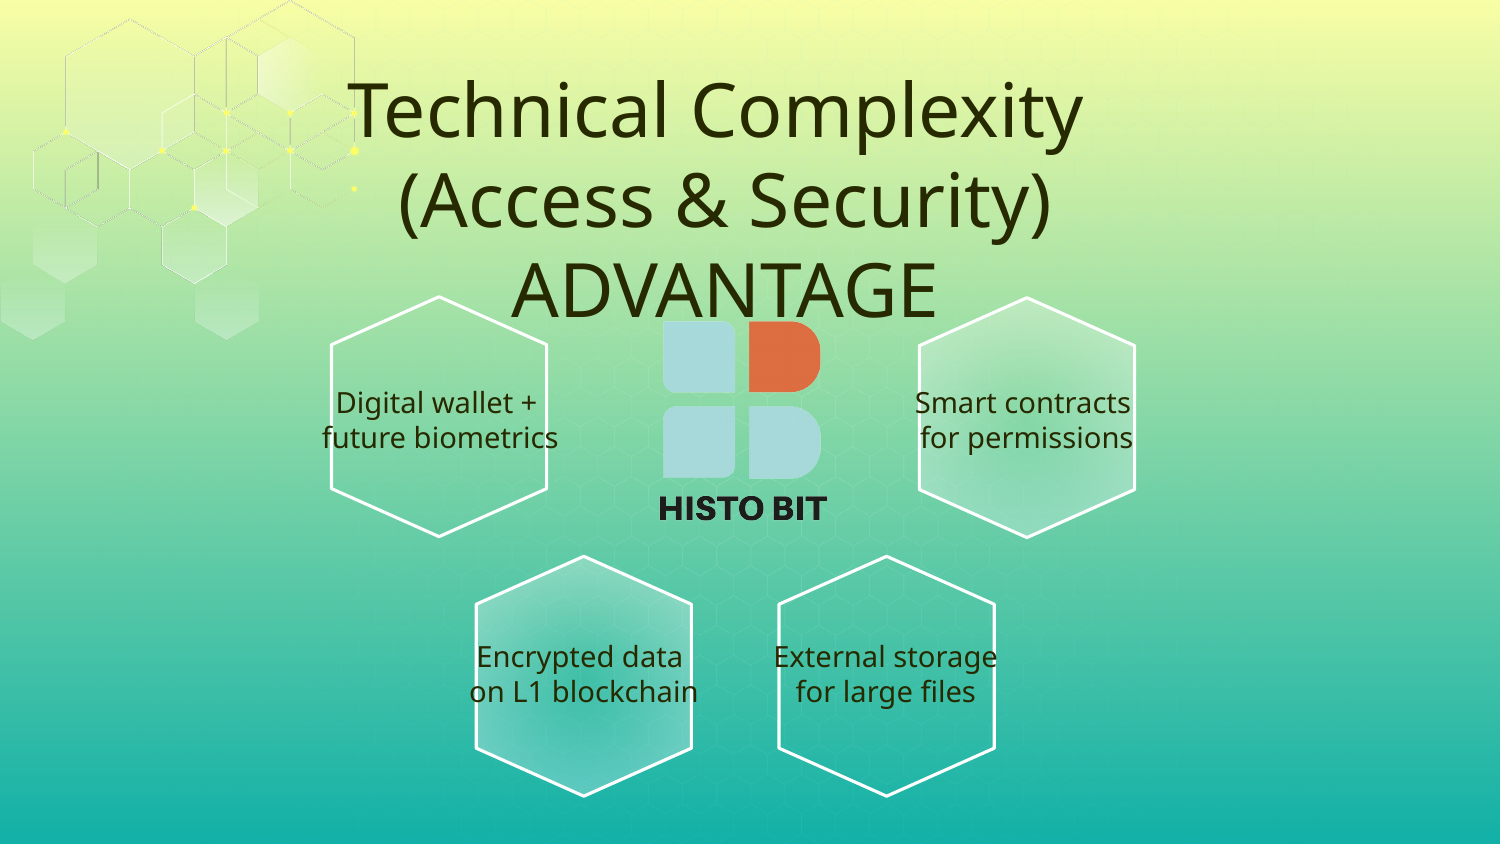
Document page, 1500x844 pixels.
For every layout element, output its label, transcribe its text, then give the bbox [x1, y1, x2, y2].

text_box [779, 556, 995, 628]
text_box Smart contracts for permissions [866, 374, 1169, 470]
text_box External storage for large files [725, 628, 1028, 724]
text_box [331, 470, 547, 537]
text_box [331, 296, 547, 374]
text_box [476, 724, 692, 797]
text_box Encrypted data on L1 blockchain [423, 628, 725, 724]
text_box [919, 297, 1135, 374]
text_box Digital wallet + future biometrics [279, 374, 582, 470]
title Technical Complexity (Access & Security) ADVANTAGE [216, 47, 1235, 158]
picture [0, 0, 1398, 844]
text_box [919, 470, 1135, 538]
text_box [779, 724, 995, 797]
text_box [476, 556, 692, 628]
